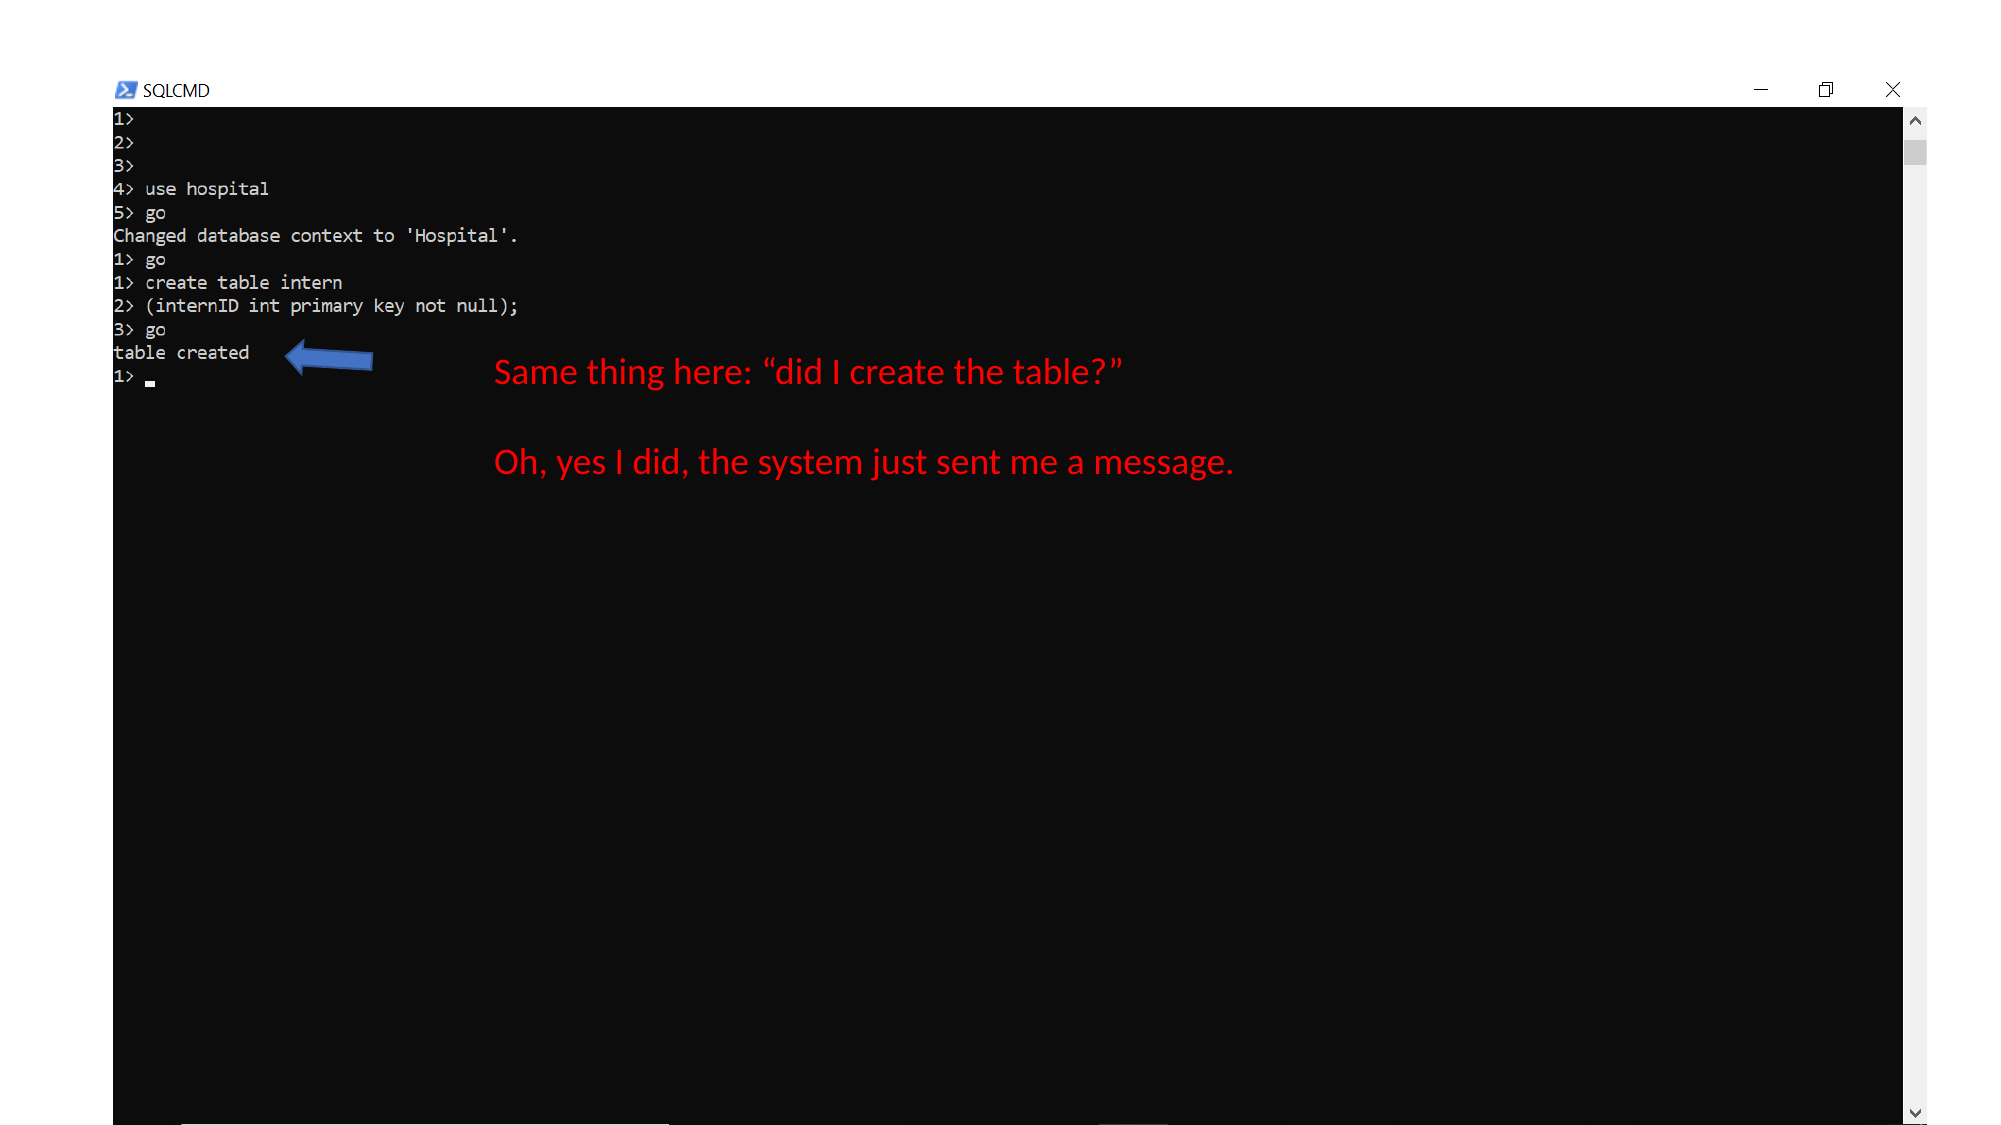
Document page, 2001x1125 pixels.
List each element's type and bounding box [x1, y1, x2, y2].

picture [113, 73, 1927, 1125]
